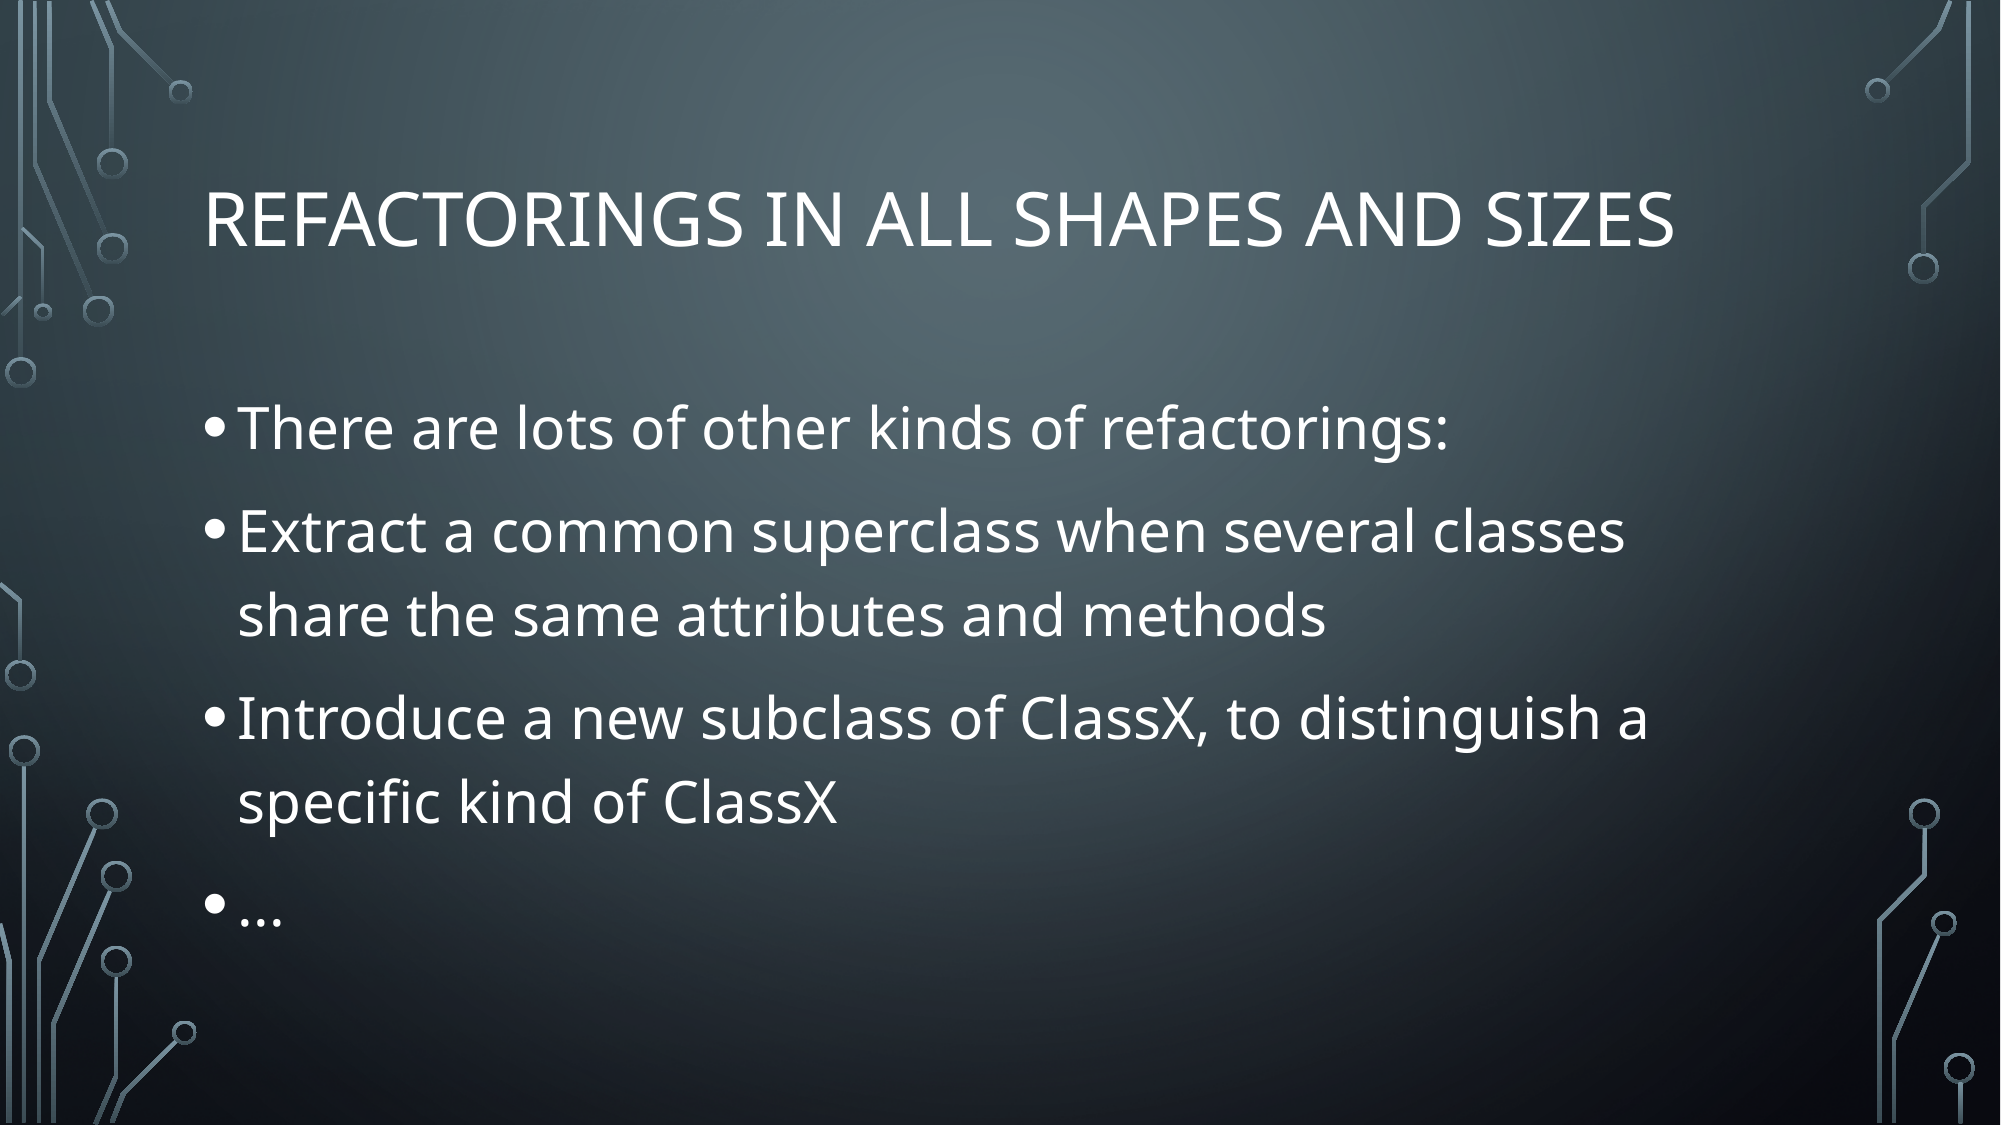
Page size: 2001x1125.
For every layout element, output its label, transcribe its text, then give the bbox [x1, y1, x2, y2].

list There are lots of other kinds of refactorings: Extract a common superclass when several classes share the same attributes and methods Introduce a new subclass of ClassX, to distinguish a specific kind of ClassX ... [187, 369, 1813, 950]
title Refactorings in all shapes and sizes [187, 101, 1813, 344]
